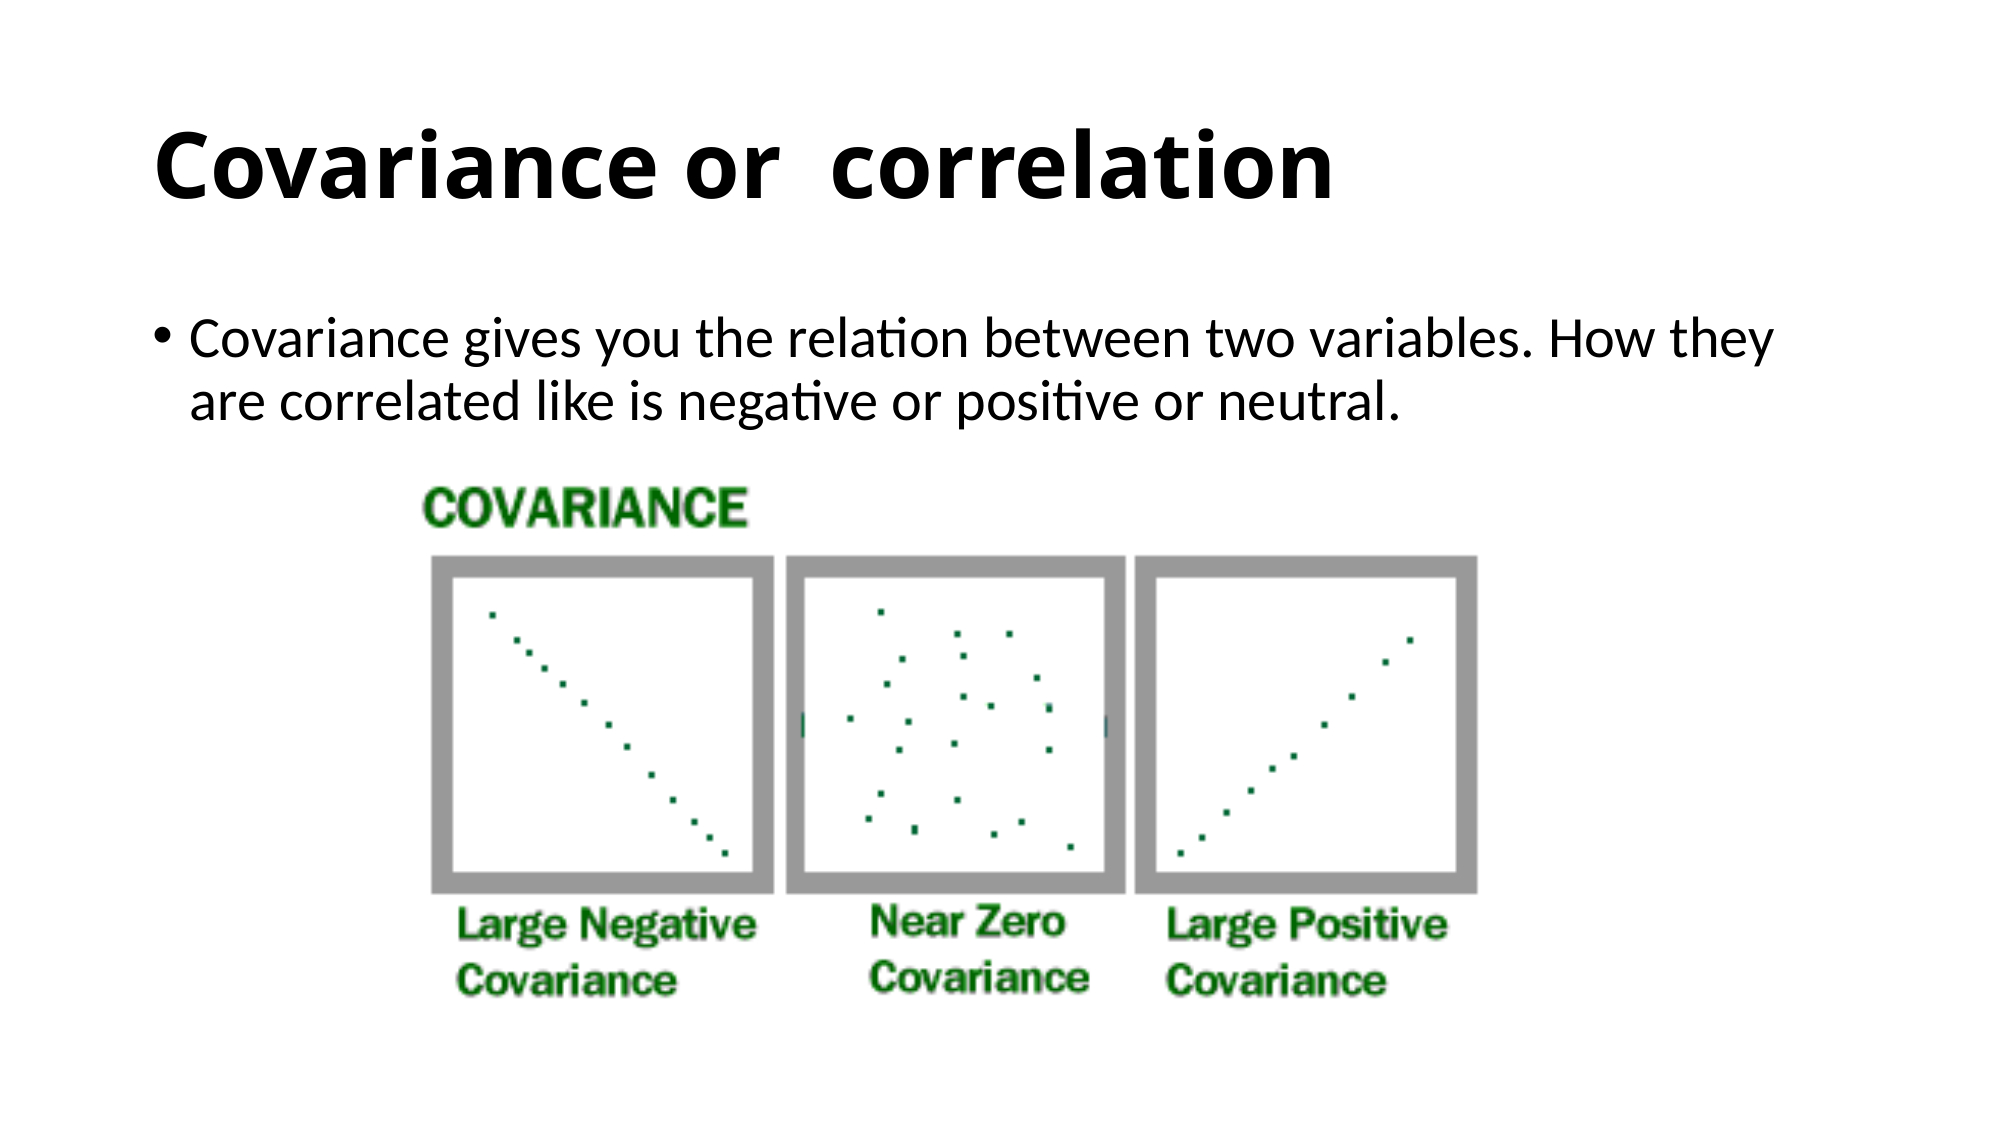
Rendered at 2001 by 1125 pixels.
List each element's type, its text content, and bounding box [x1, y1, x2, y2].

title Covariance or correlation [137, 59, 1863, 278]
picture [408, 466, 1509, 1036]
list Covariance gives you the relation between two variables. How they are correlated like is negative or positive or neutral. [137, 299, 1863, 1014]
